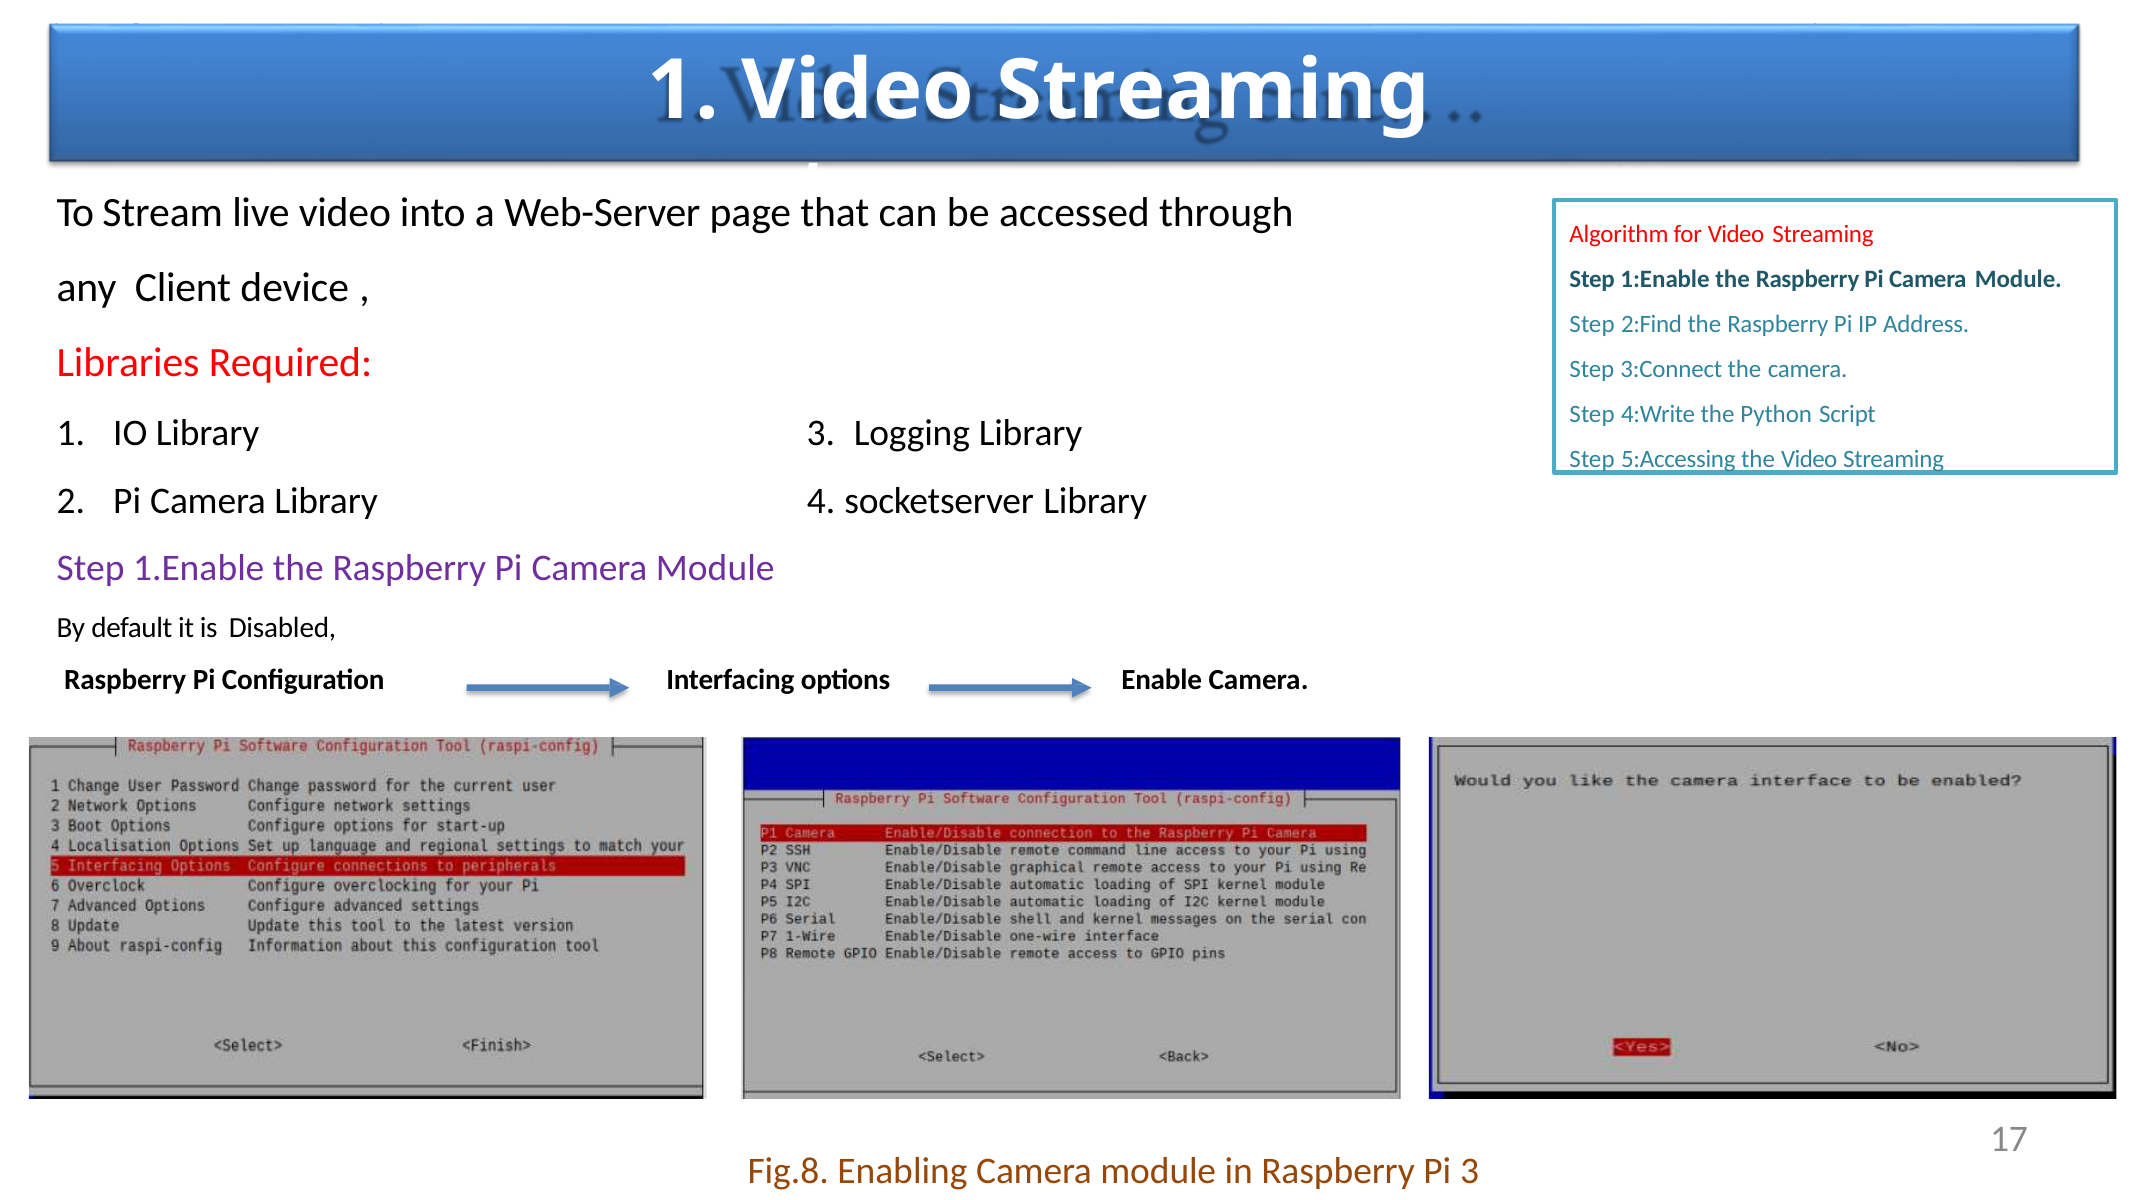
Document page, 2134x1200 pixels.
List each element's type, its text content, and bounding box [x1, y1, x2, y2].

text_box IO Library Pi Camera Library [54, 383, 394, 515]
text_box [929, 677, 1092, 698]
text_box To Stream live video into a Web-Server page that can be accessed through any Client device , Libraries Required: [54, 157, 1363, 385]
text_box [595, 17, 1557, 157]
text_box [28, 737, 707, 1099]
text_box [462, 678, 633, 706]
text_box Fig.8. Enabling Camera module in Raspberry Pi 3 [745, 1143, 1501, 1191]
text_box [1428, 737, 2117, 1099]
text_box [45, 22, 595, 172]
text_box [1557, 22, 2085, 172]
text_box [466, 677, 630, 698]
text_box [924, 678, 1095, 706]
text_box Enable Camera. [1119, 658, 1326, 696]
text_box Raspberry Pi Configuration Interfacing options [62, 658, 901, 696]
title 1. Video Streaming cont…. [645, 33, 1805, 236]
text_box [741, 737, 1401, 1099]
text_box 17 [1988, 1111, 2031, 1159]
text_box Logging Library socketserver Library [804, 383, 1166, 521]
text_box Step 1.Enable the Raspberry Pi Camera Module By default it is Disabled, [54, 515, 780, 643]
text_box Algorithm for Video Streaming Step 1:Enable the Raspberry Pi Camera Module. Step 2:Find the Raspberry Pi IP Address. Step 3:Connect the camera. Step 4:Write the Python Script Step 5:Accessing the Video Streaming [1553, 199, 2117, 473]
